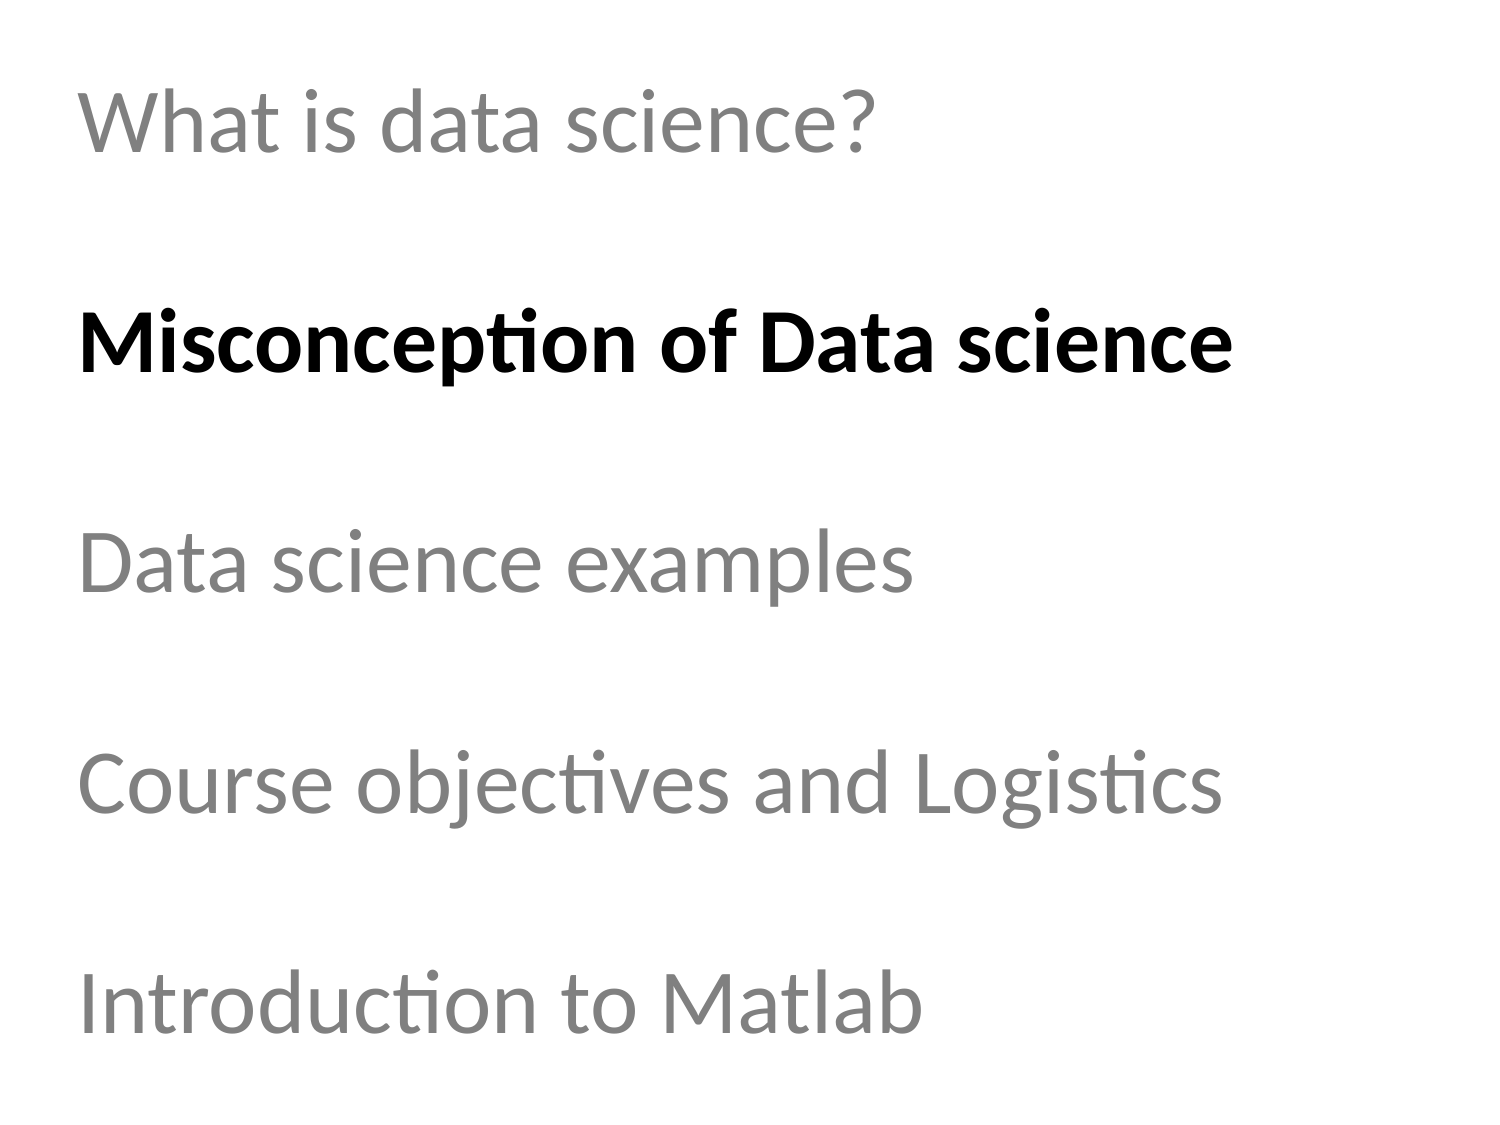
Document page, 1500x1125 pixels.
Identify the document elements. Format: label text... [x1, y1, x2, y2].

title What is data science? Misconception of Data science Data science examples Course objectives and Logistics Introduction to Matlab [62, 37, 1400, 1075]
